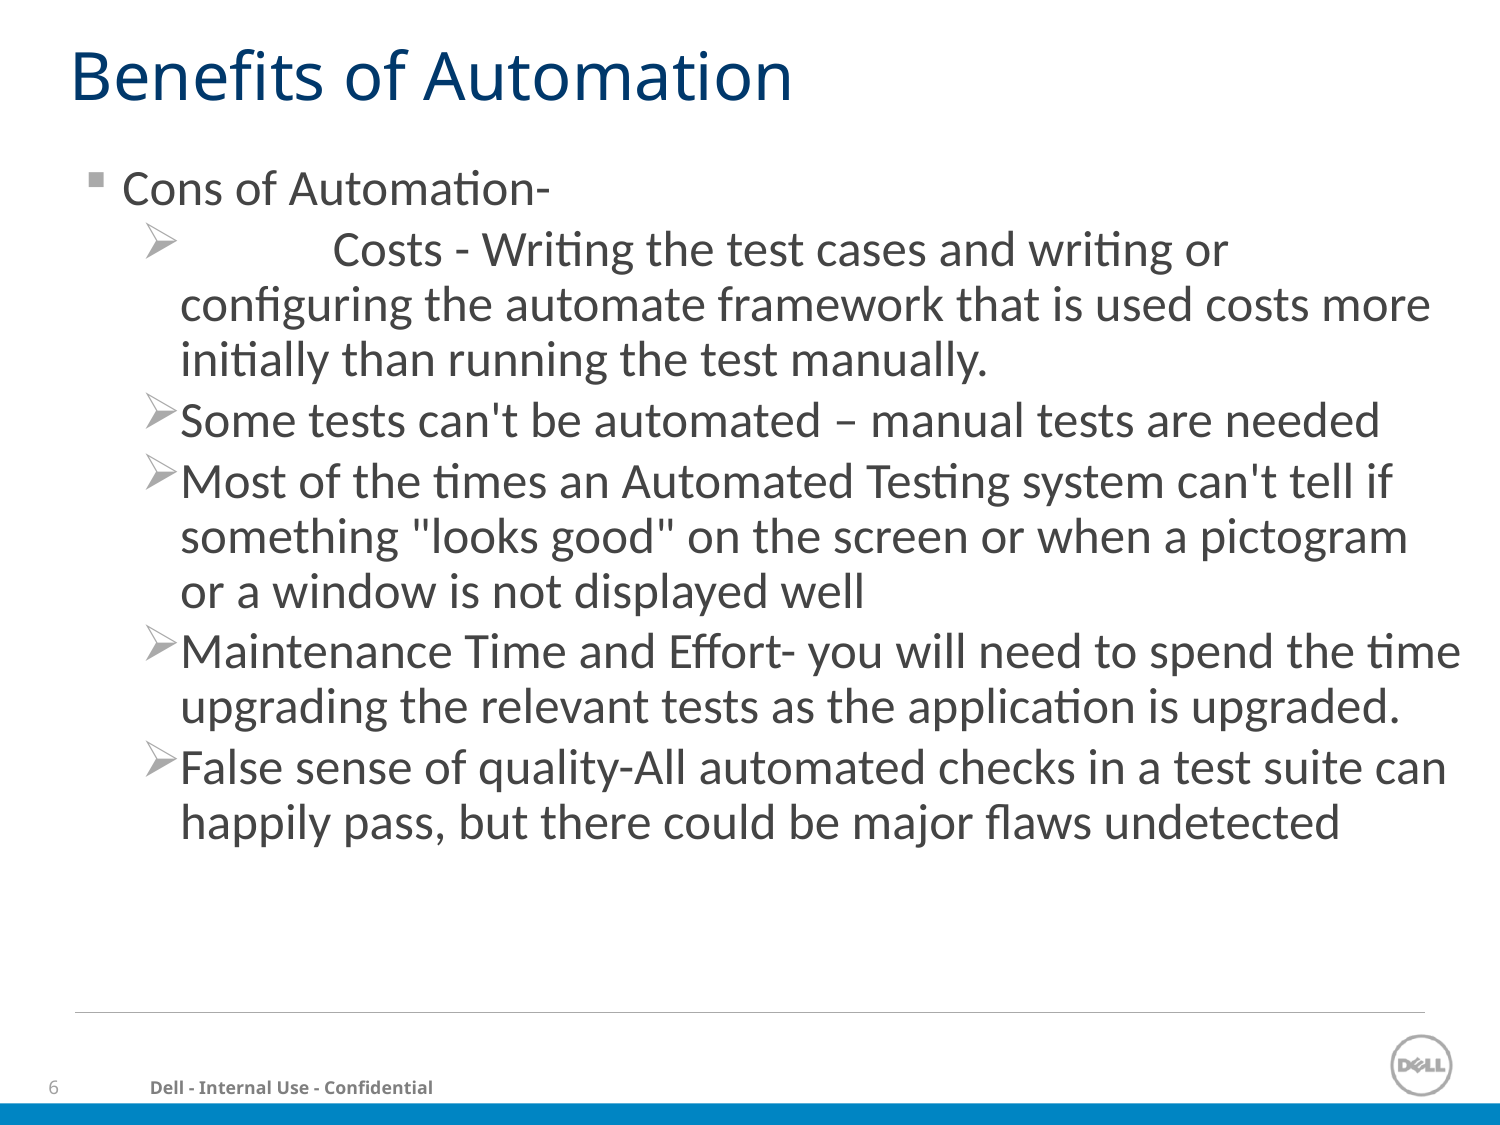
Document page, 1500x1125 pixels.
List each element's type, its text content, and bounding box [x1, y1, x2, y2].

picture [1382, 1026, 1460, 1103]
text_box Cons of Automation- Costs - Writing the test cases and writing or configuring the automate framework that is used costs more initially than running the test manually. Some tests can't be automated – manual tests are needed Most of the times an Automated Testing system can't tell if something "looks good" on the screen or when a pictogram or a window is not displayed well Maintenance Time and Effort- you will need to spend the time upgrading the relevant tests as the application is upgraded. False sense of quality-All automated checks in a test suite can happily pass, but there could be major flaws undetected [69, 154, 1478, 1014]
title Benefits of Automation [69, 42, 1422, 154]
